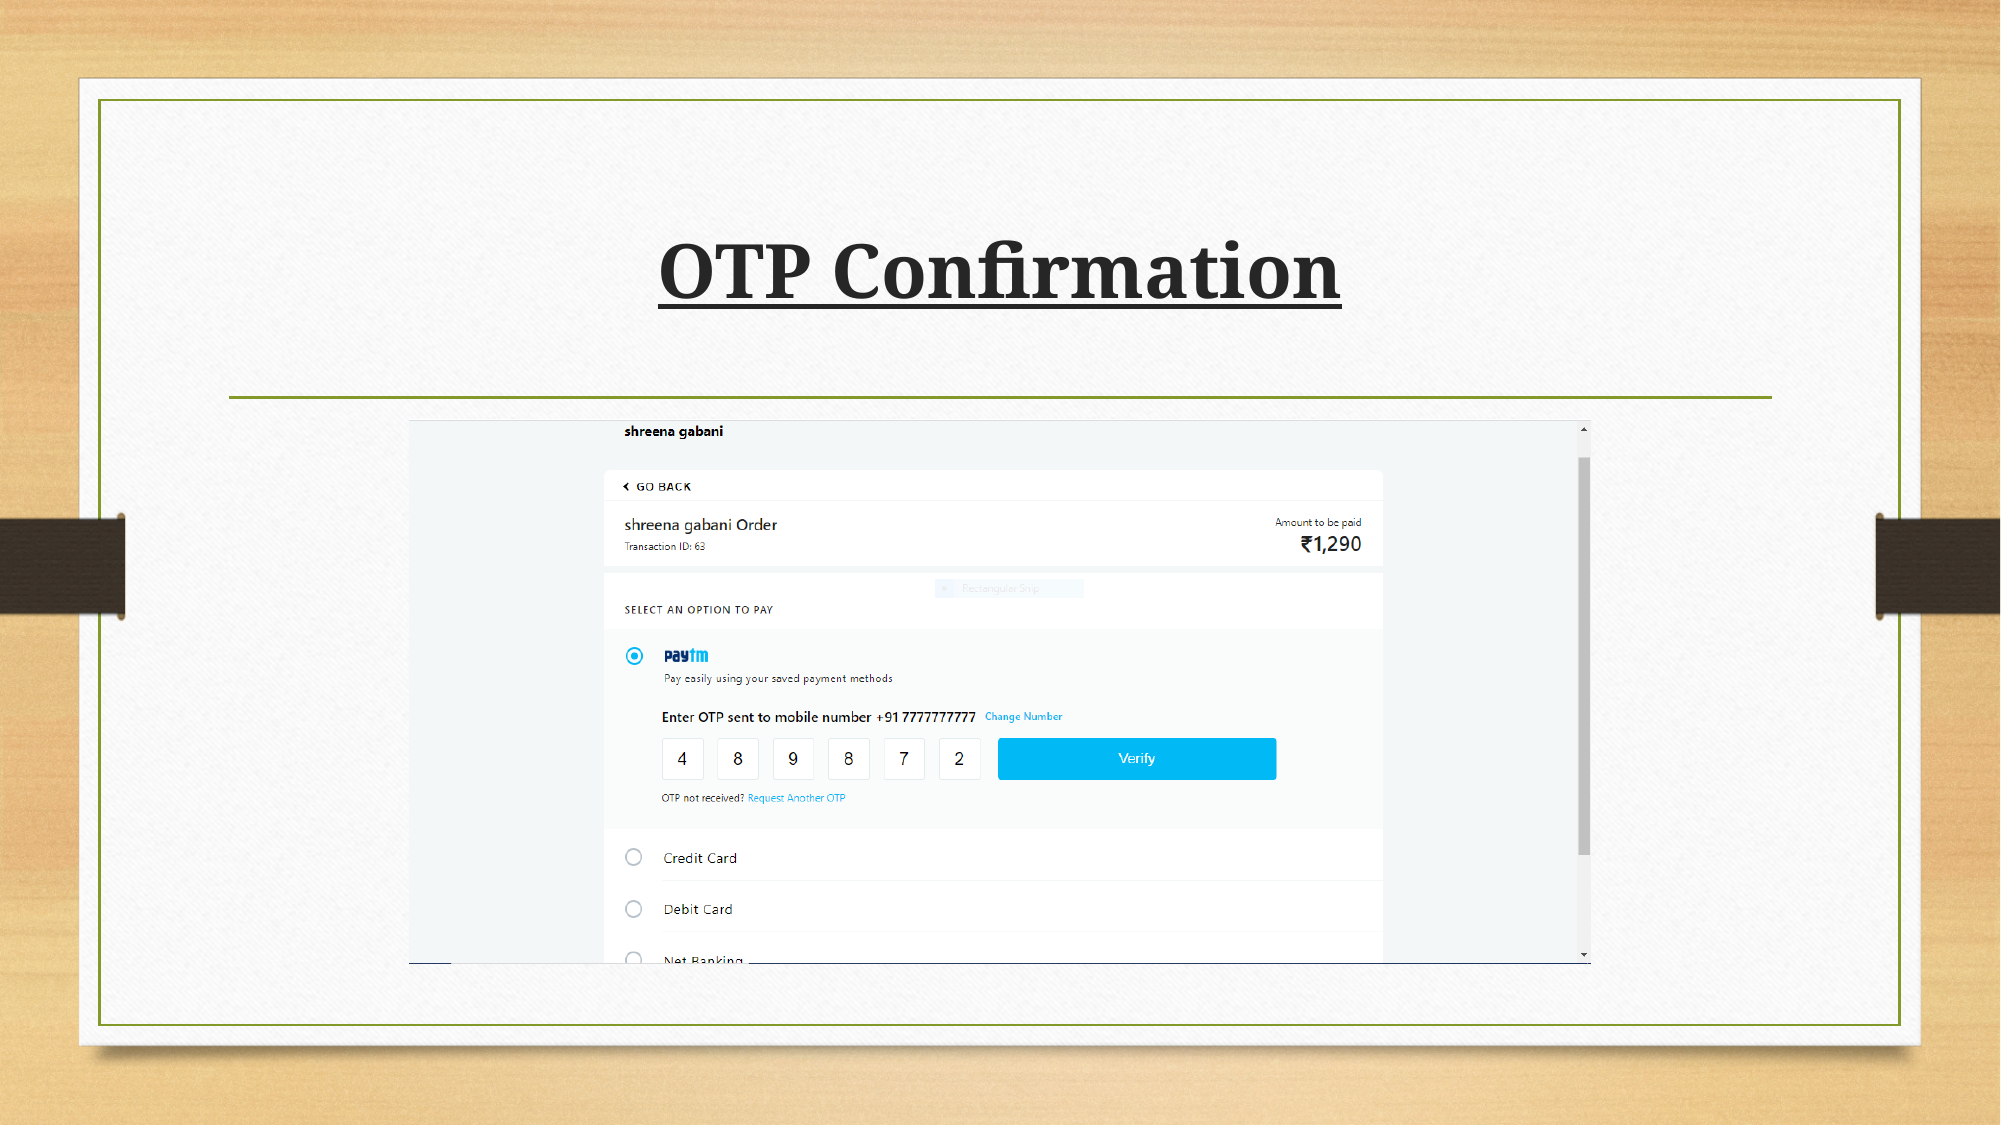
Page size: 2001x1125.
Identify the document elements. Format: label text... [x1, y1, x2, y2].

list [408, 419, 1592, 964]
picture [0, 0, 2001, 1125]
title OTP Confirmation [212, 161, 1788, 375]
